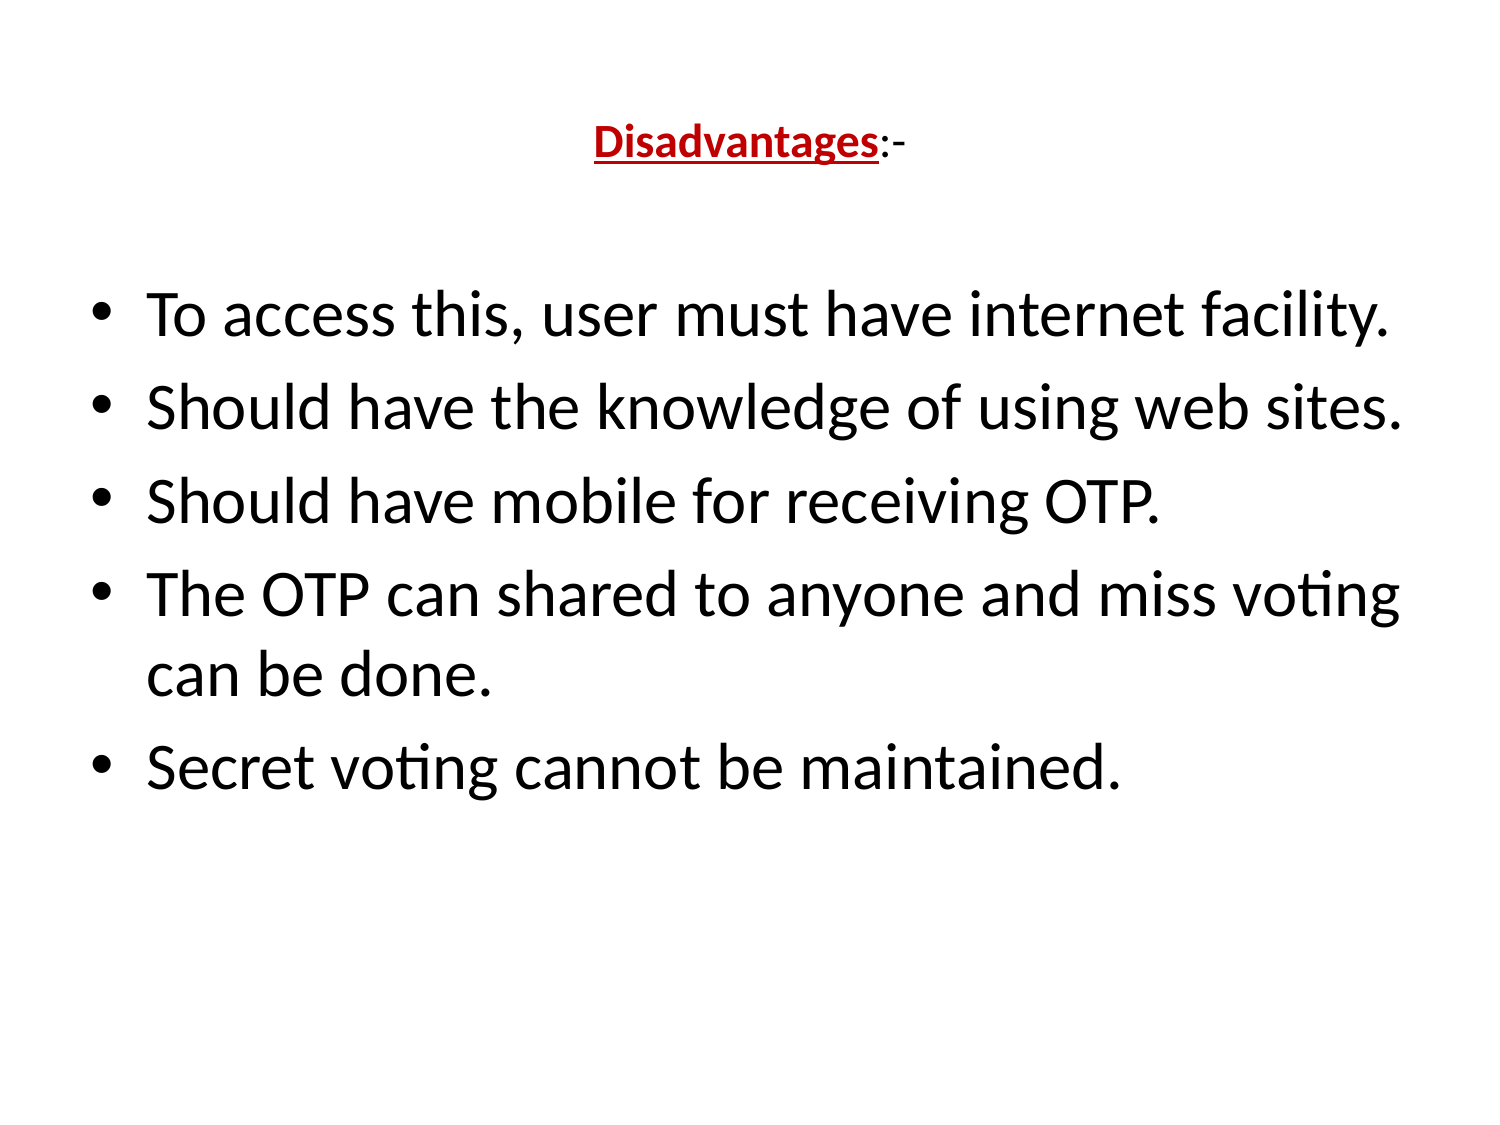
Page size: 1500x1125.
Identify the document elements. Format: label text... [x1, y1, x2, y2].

title Disadvantages:- [75, 45, 1425, 233]
list To access this, user must have internet facility. Should have the knowledge of using web sites. Should have mobile for receiving OTP. The OTP can shared to anyone and miss voting can be done. Secret voting cannot be maintained. [75, 262, 1425, 1005]
